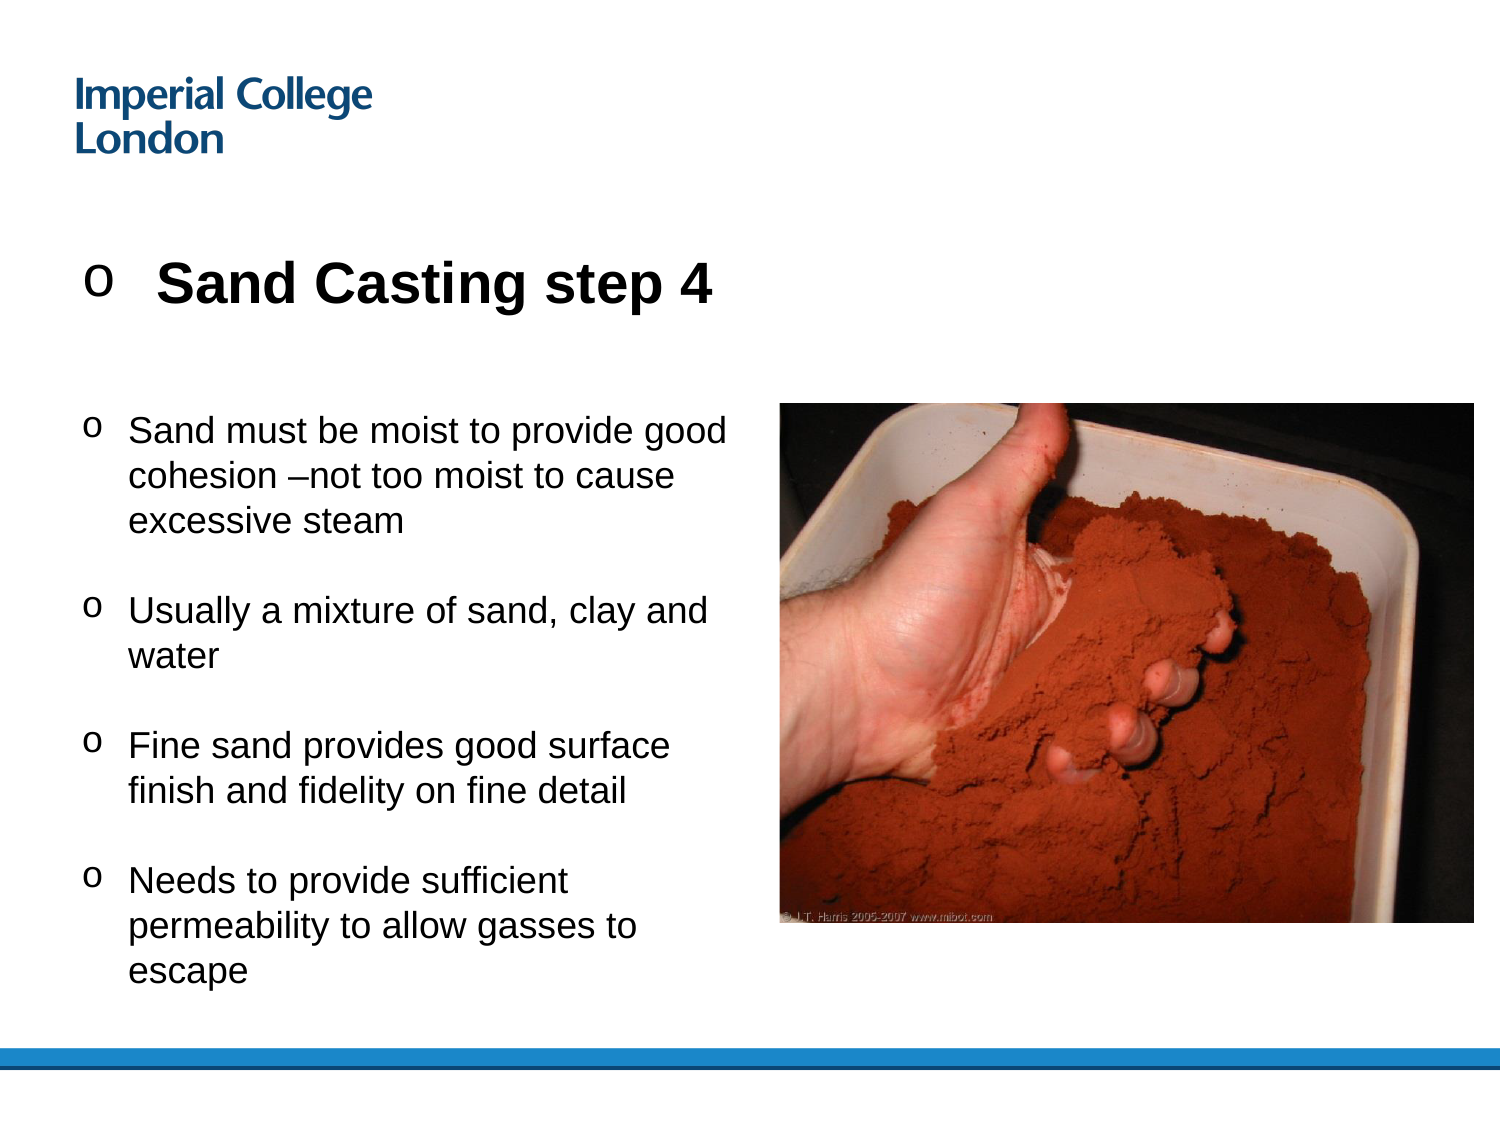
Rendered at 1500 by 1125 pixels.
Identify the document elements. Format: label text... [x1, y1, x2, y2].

picture [0, 0, 1500, 1125]
text_box Sand Casting step 4 Sand must be moist to provide good cohesion –not too moist to cause excessive steam Usually a mixture of sand, clay and water Fine sand provides good surface finish and fidelity on fine detail Needs to provide sufficient permeability to allow gasses to escape [66, 238, 780, 998]
